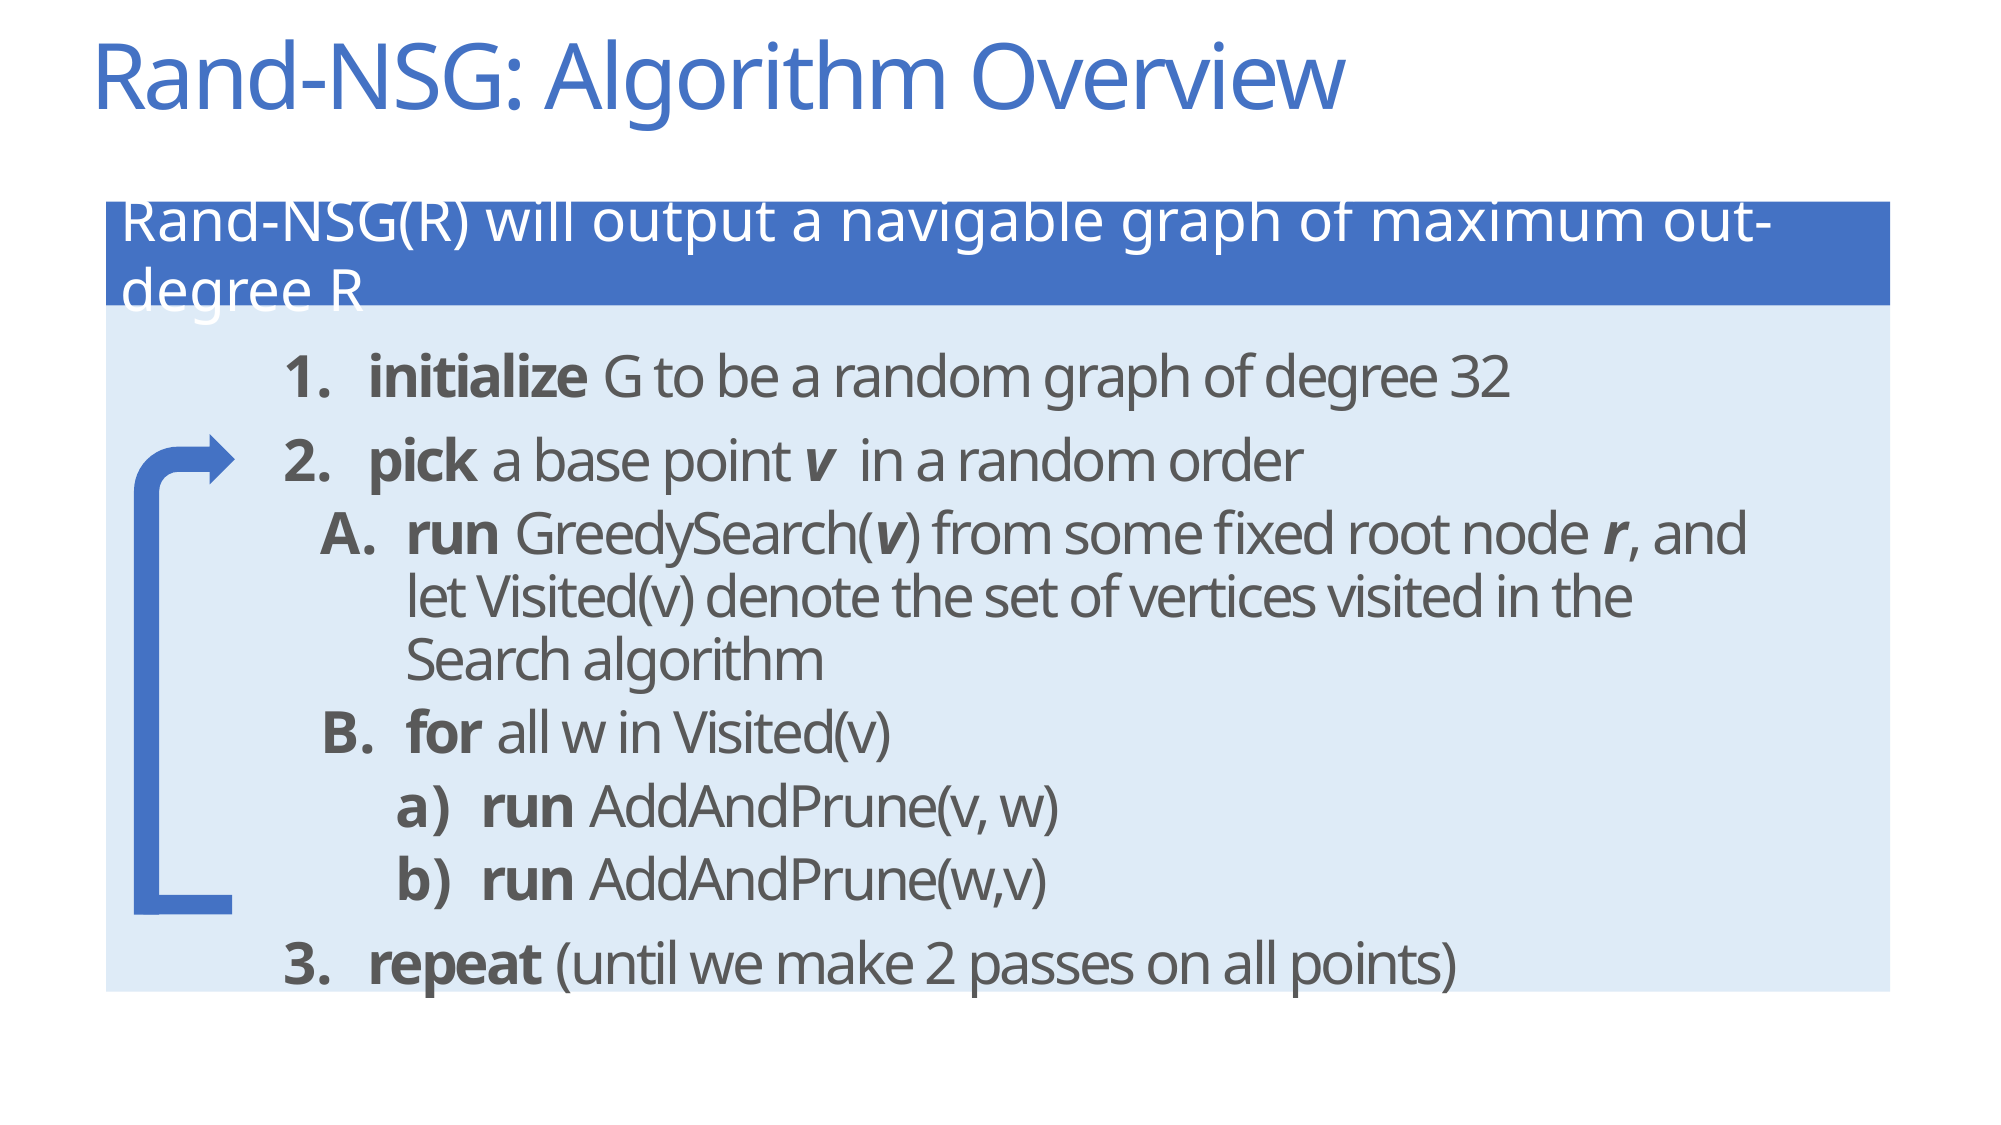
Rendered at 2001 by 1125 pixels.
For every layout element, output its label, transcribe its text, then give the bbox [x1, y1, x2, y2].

title Rand-NSG: Algorithm Overview [0, 0, 2000, 160]
text_box Rand-NSG(R) will output a navigable graph of maximum out-degree R [105, 201, 1891, 306]
list initialize G to be a random graph of degree 32 pick a base point v in a random order run GreedySearch(v) from some fixed root node r, and let Visited(v) denote the set of vertices visited in the Search algorithm for all w in Visited(v) run AddAndPrune(v, w) run AddAndPrune(w,v) repeat (until we make 2 passes on all points) [208, 339, 1783, 1065]
text_box [105, 306, 1891, 993]
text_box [133, 434, 235, 915]
